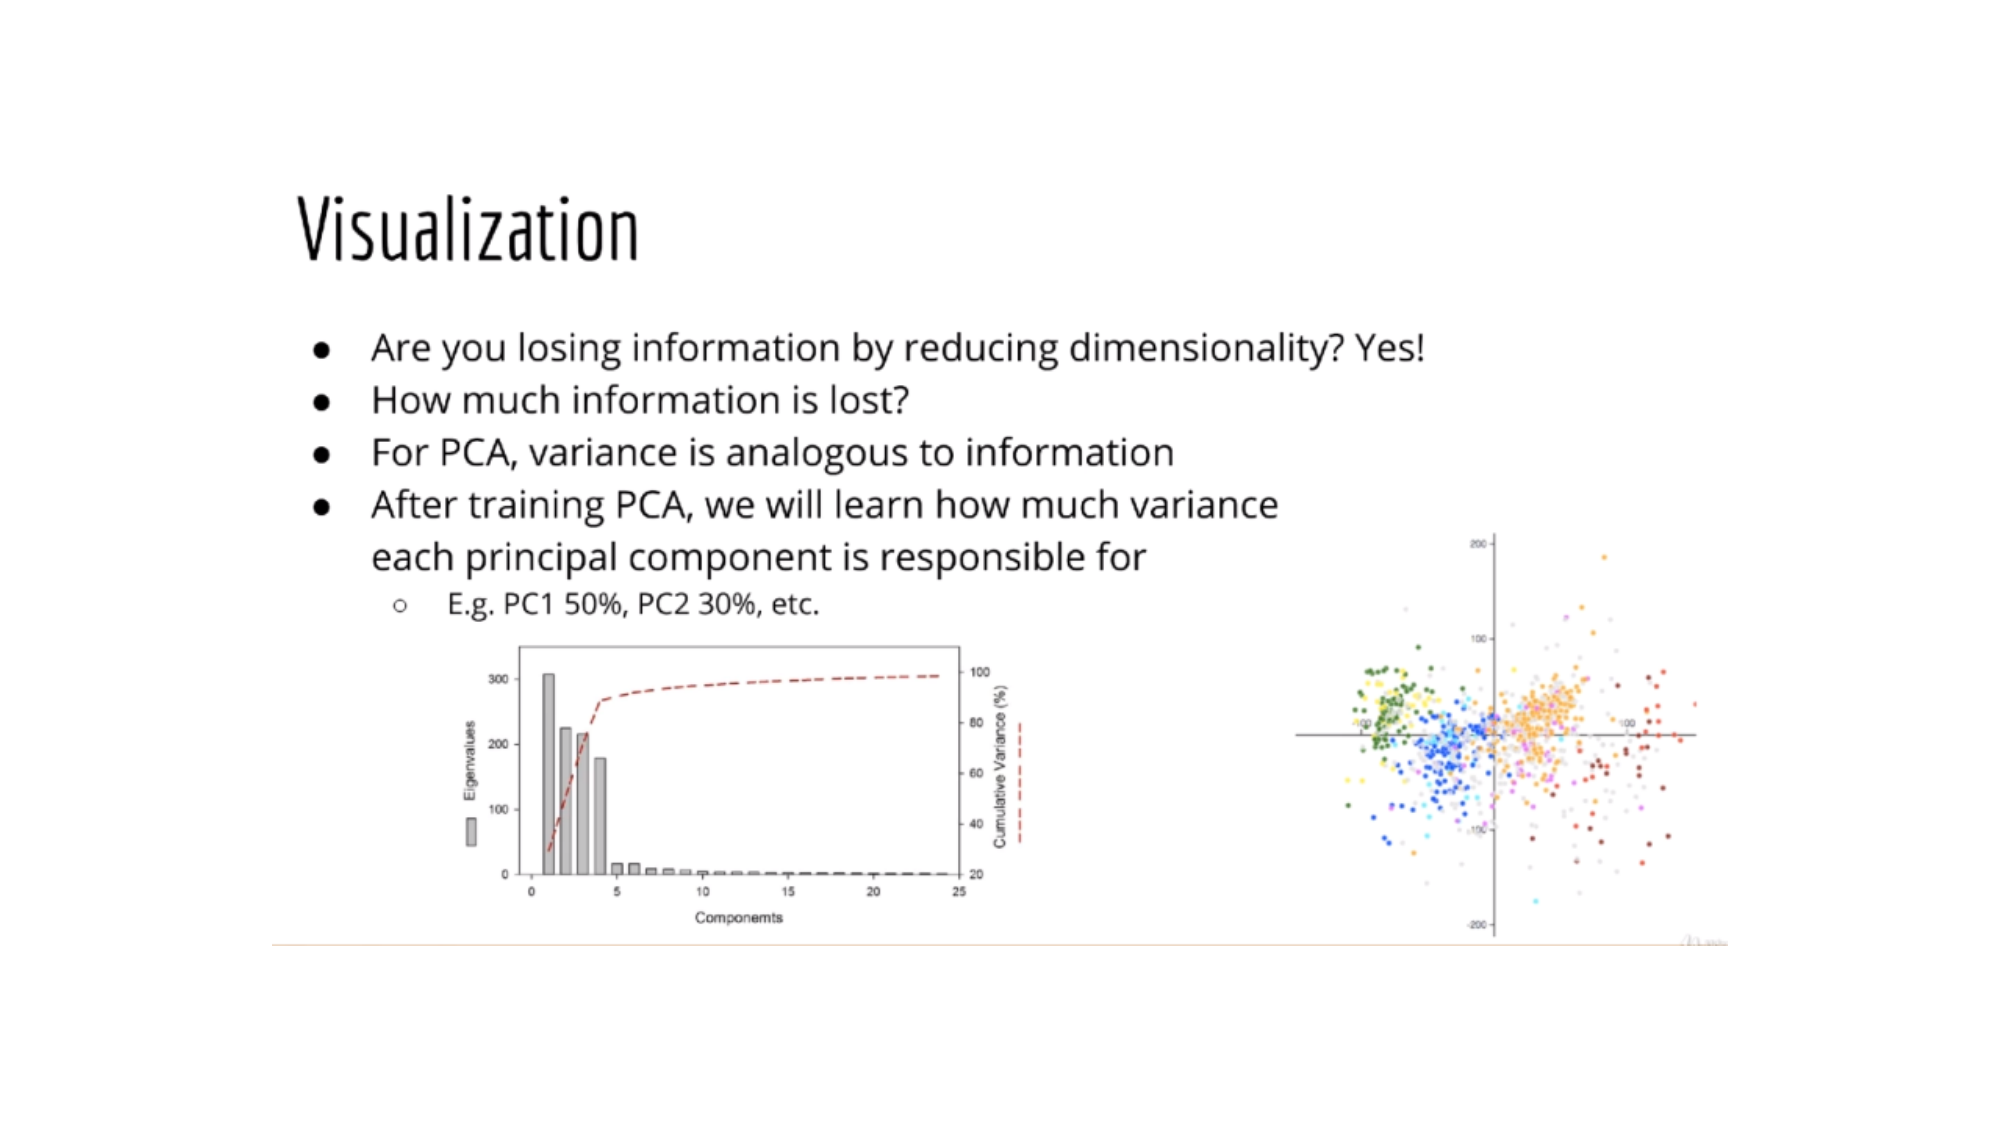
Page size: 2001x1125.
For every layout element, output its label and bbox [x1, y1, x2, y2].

picture [272, 179, 1728, 946]
